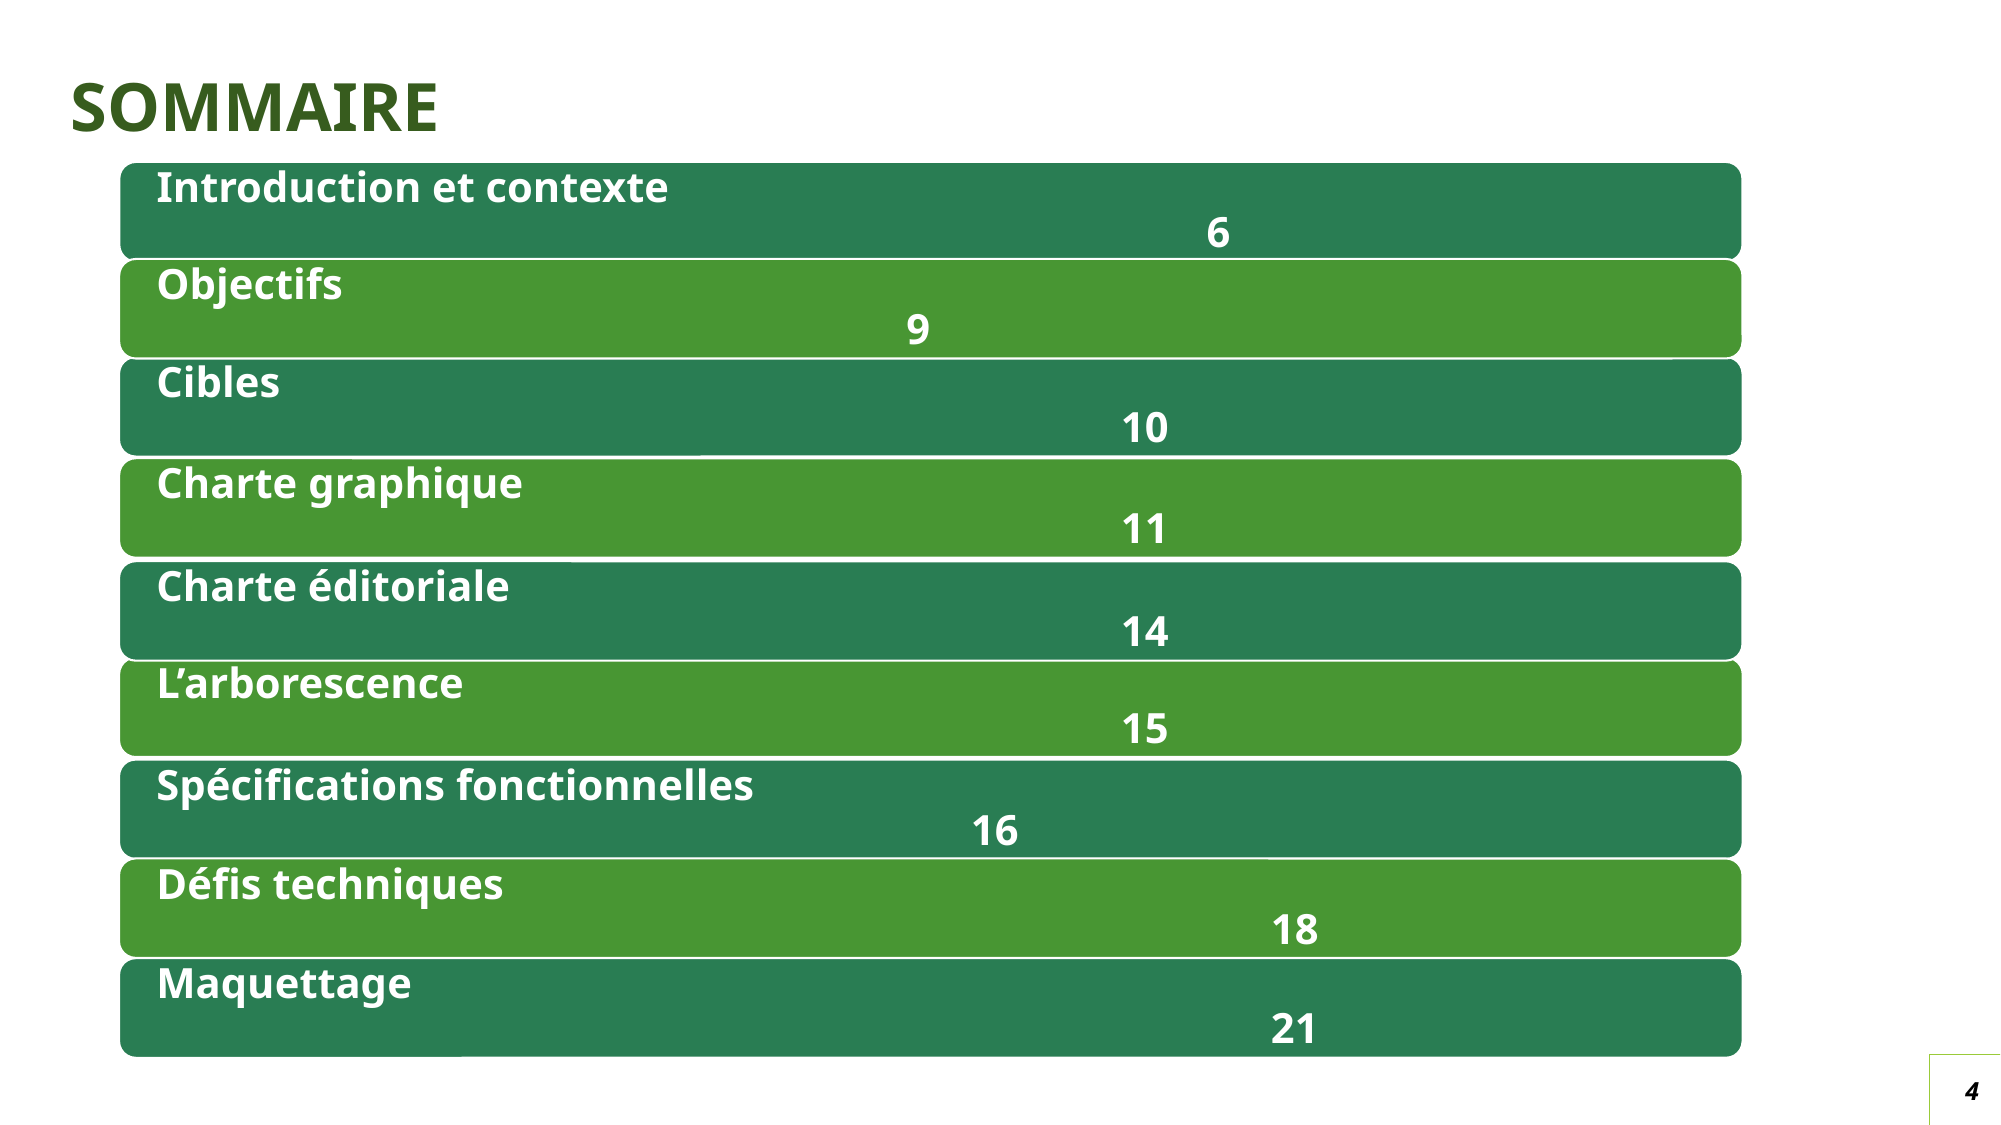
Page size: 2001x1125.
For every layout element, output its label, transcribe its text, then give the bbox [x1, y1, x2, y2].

text_box Maquettage 21 [118, 958, 1744, 1059]
text_box Introduction et contexte 6 [118, 160, 1744, 260]
text_box [70, 221, 1540, 1120]
text_box Charte graphique 11 [118, 457, 1744, 559]
text_box Cibles 10 [118, 358, 1744, 457]
slide_number 4 [1929, 1053, 2001, 1125]
text_box L’arborescence 15 [118, 659, 1744, 758]
text_box Spécifications fonctionnelles 16 [118, 758, 1744, 859]
text_box Charte éditoriale 14 [117, 560, 1744, 662]
title SOMMAIRE [70, 70, 2001, 149]
text_box Défis techniques 18 [117, 857, 1744, 959]
text_box Objectifs 9 [118, 257, 1744, 360]
